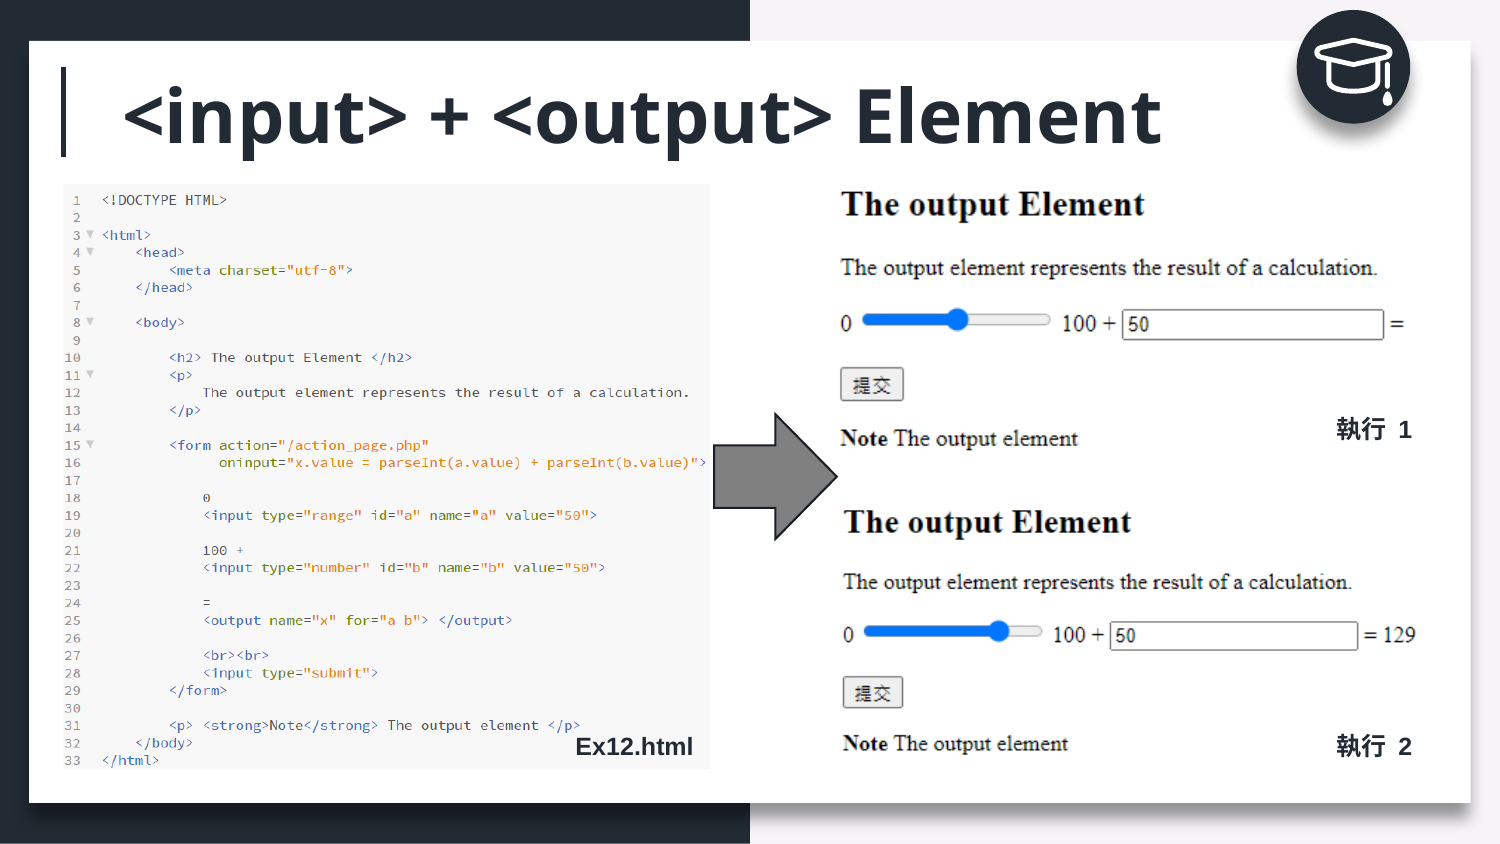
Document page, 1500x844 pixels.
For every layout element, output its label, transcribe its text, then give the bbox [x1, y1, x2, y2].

text_box <input> + <output> Element [107, 61, 1179, 167]
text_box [836, 502, 1426, 769]
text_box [63, 184, 710, 769]
text_box [713, 411, 839, 542]
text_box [836, 186, 1426, 452]
